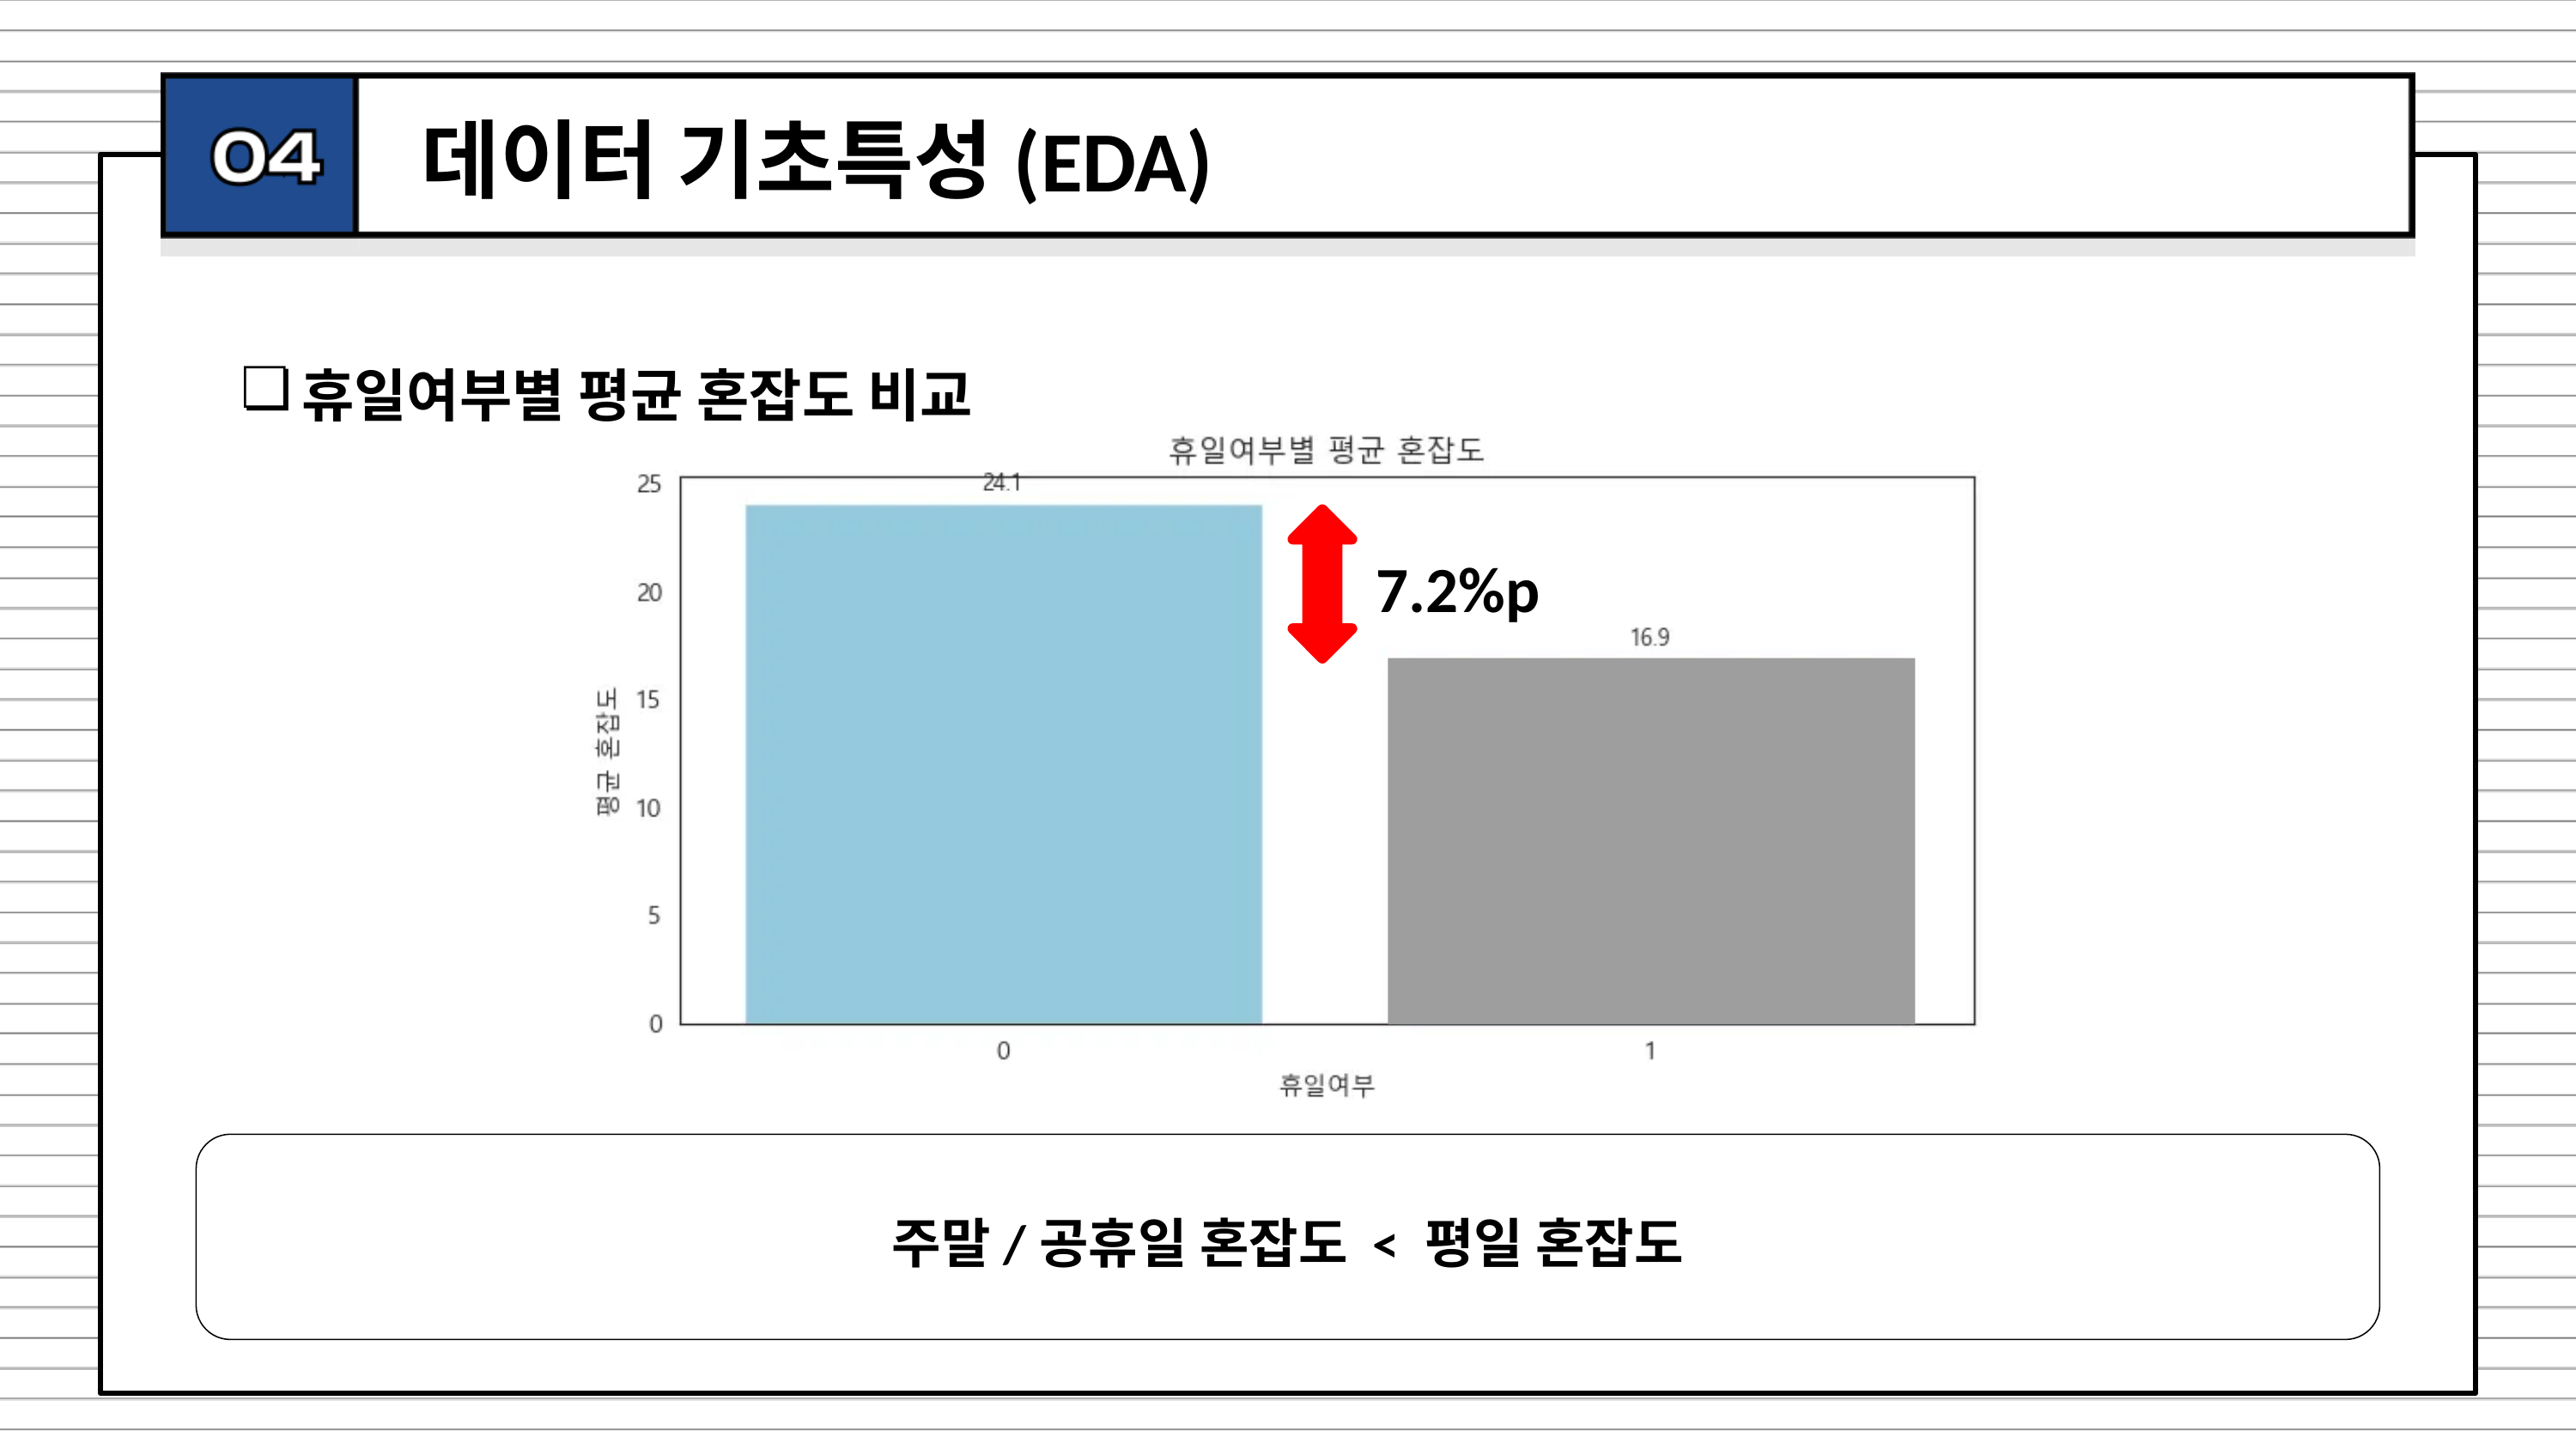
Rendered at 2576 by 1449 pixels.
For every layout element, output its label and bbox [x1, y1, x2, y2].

picture [583, 421, 1992, 1117]
text_box [0, 0, 2576, 1449]
